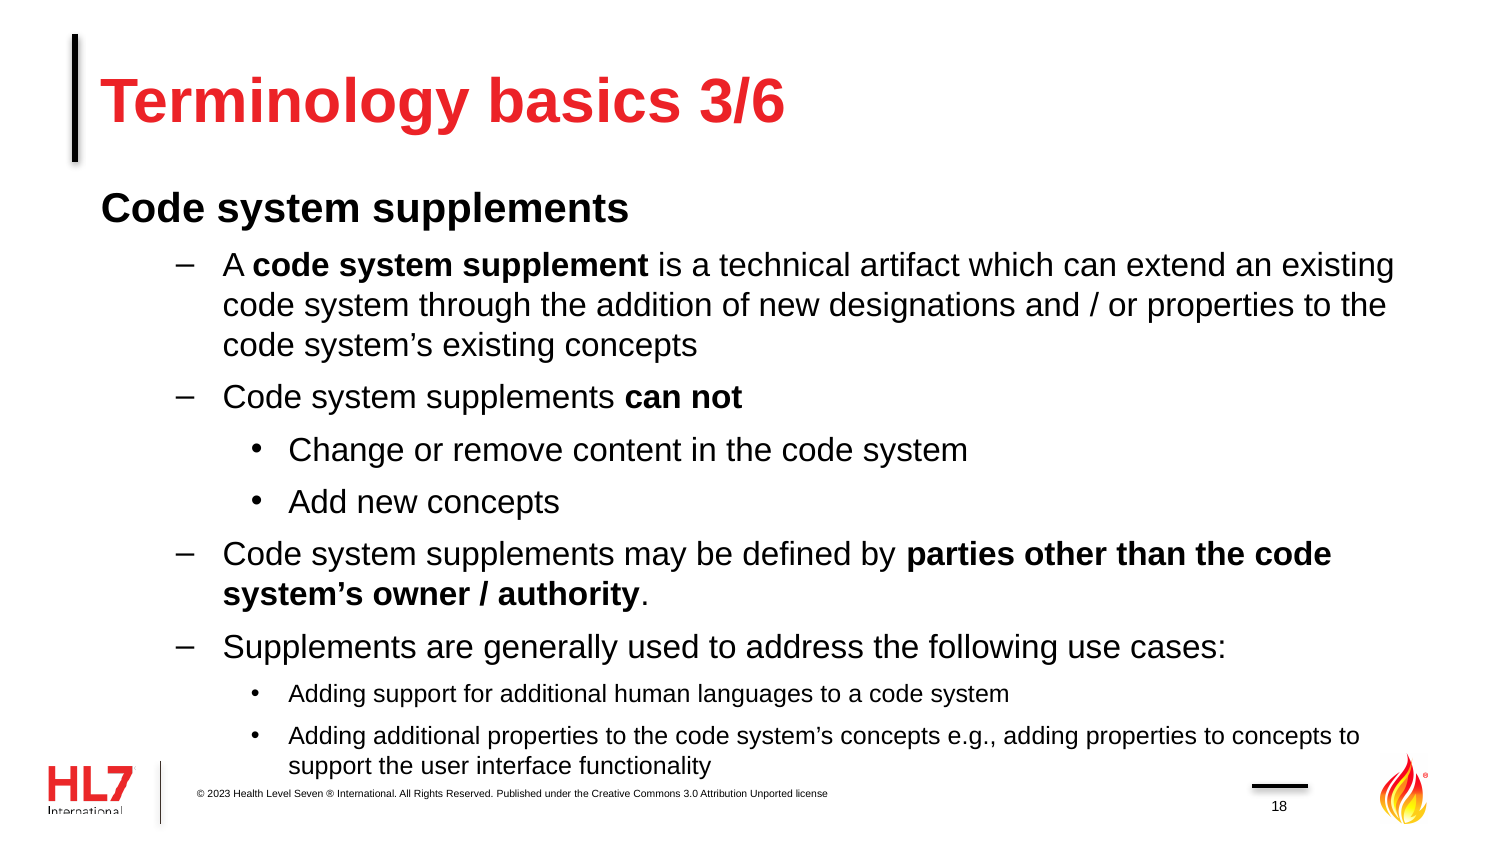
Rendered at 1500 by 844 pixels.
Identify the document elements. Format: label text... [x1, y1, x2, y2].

list Code system supplements A code system supplement is a technical artifact which can extend an existing code system through the addition of new designations and / or properties to the code system’s existing concepts Code system supplements can not Change or remove content in the code system Add new concepts Code system supplements may be defined by parties other than the code system’s owner / authority. Supplements are generally used to address the following use cases: Adding support for additional human languages to a code system Adding additional properties to the code system’s concepts e.g., adding properties to concepts to support the user interface functionality [100, 180, 1451, 765]
footer © 2023 Health Level Seven ® International. All Rights Reserved. Published under the Creative Commons 3.0 Attribution Unported license [196, 786, 941, 813]
picture [1380, 765, 1428, 824]
title Terminology basics 3/6 [100, 33, 1451, 163]
slide_number 18 [1257, 788, 1302, 815]
